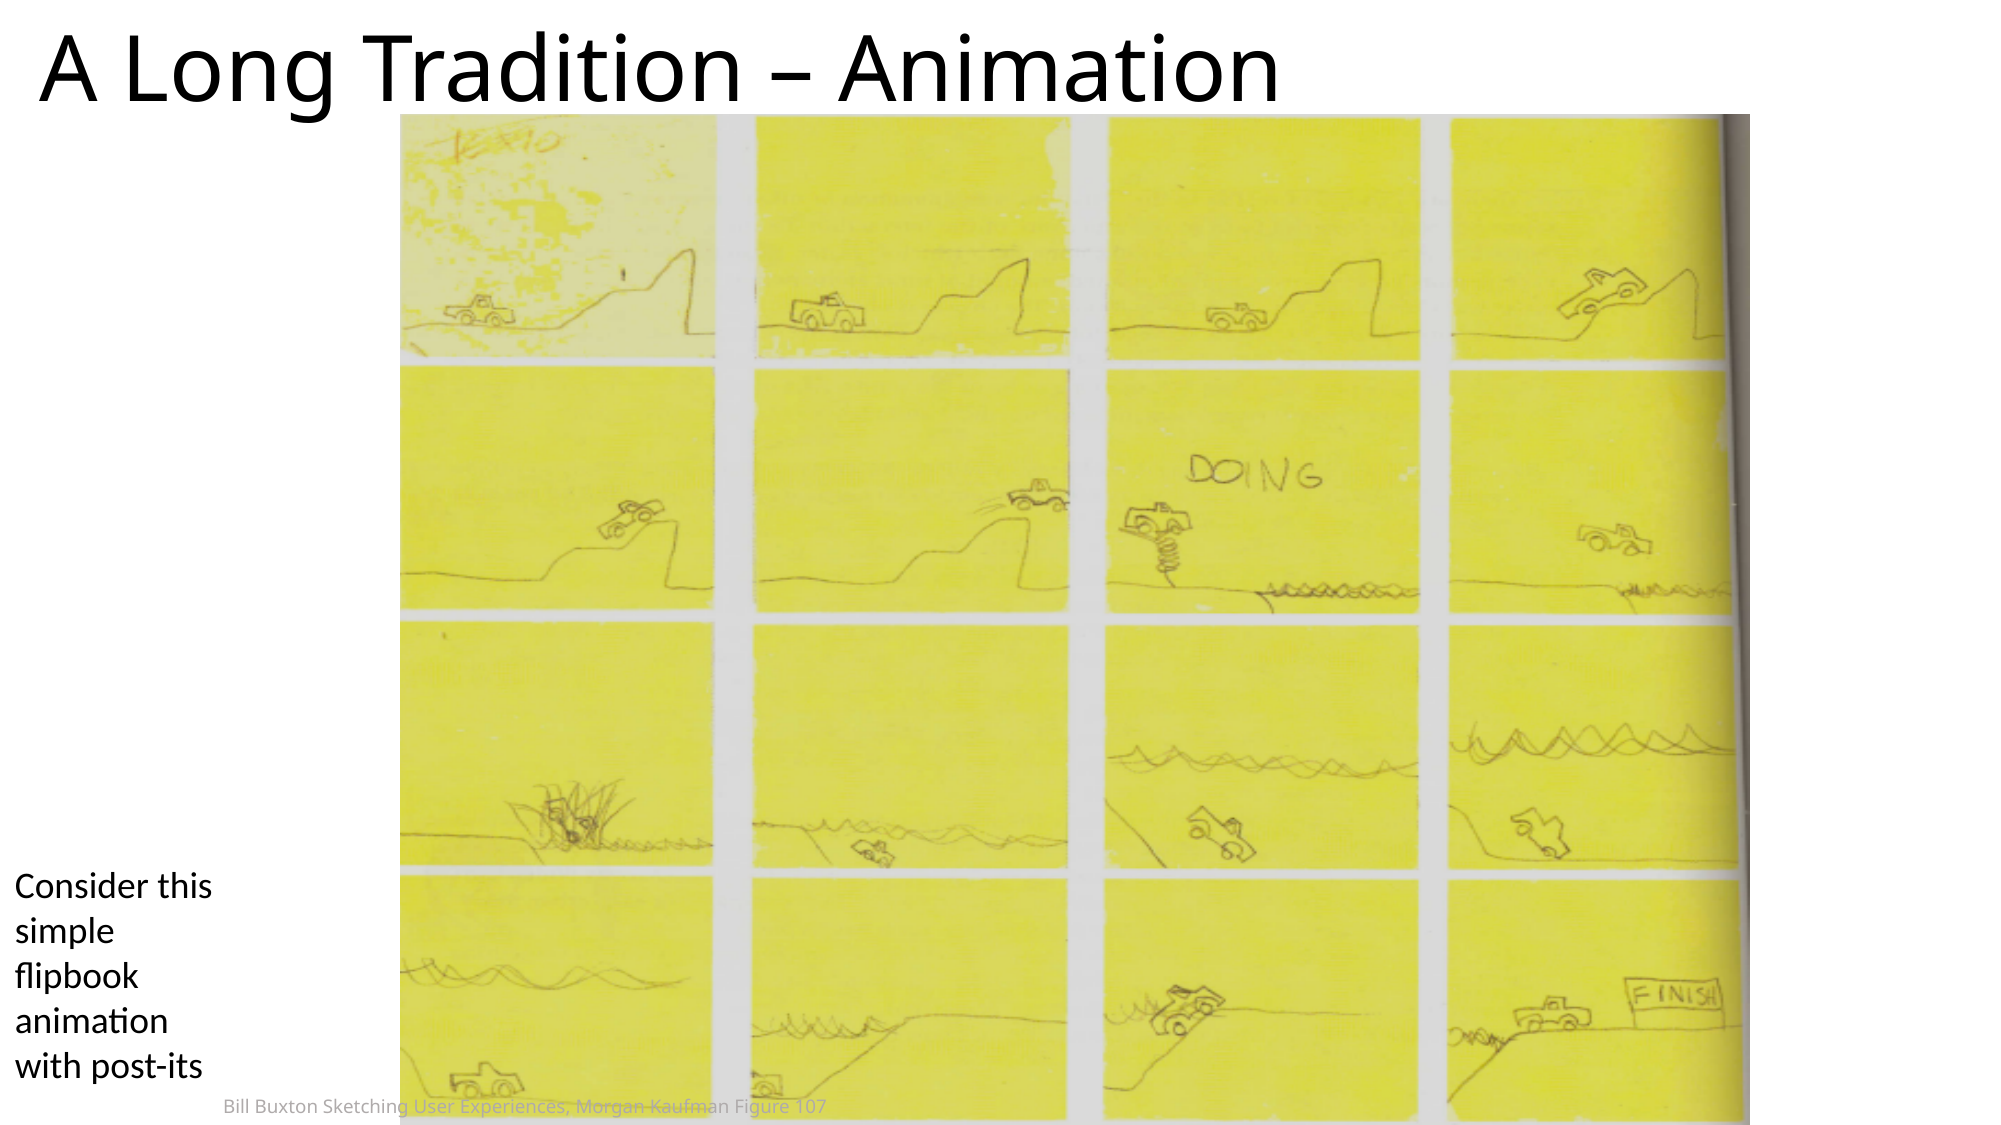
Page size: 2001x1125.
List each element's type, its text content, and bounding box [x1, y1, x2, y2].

text_box Bill Buxton Sketching User Experiences, Morgan Kaufman Figure 107 [208, 1087, 400, 1125]
text_box Consider this simple flipbook animation with post-its [0, 853, 240, 1094]
picture [400, 114, 1750, 1125]
text_box A Long Tradition – Animation [24, 14, 1750, 232]
